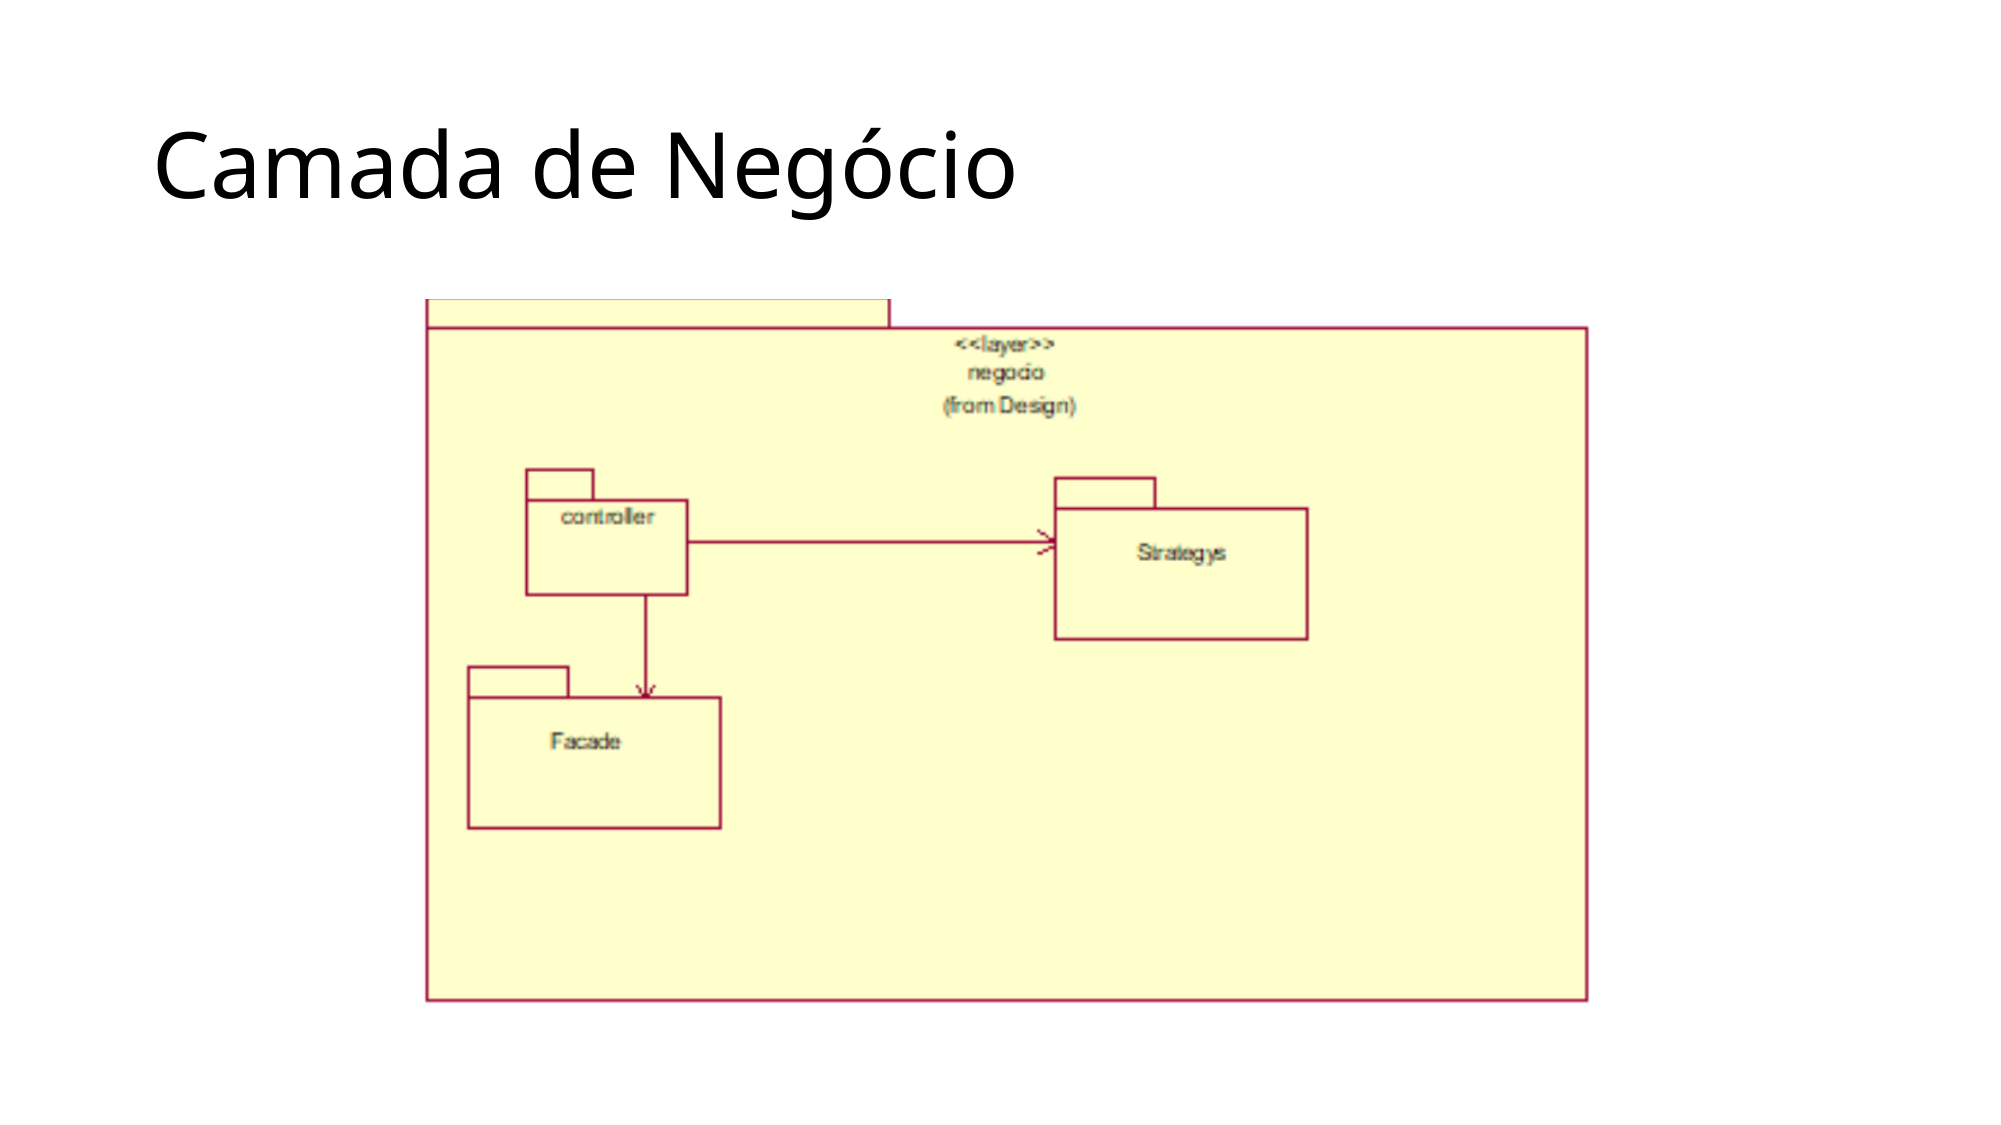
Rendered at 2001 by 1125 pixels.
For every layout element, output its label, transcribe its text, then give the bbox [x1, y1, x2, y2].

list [400, 299, 1600, 1014]
title Camada de Negócio [137, 59, 1863, 278]
